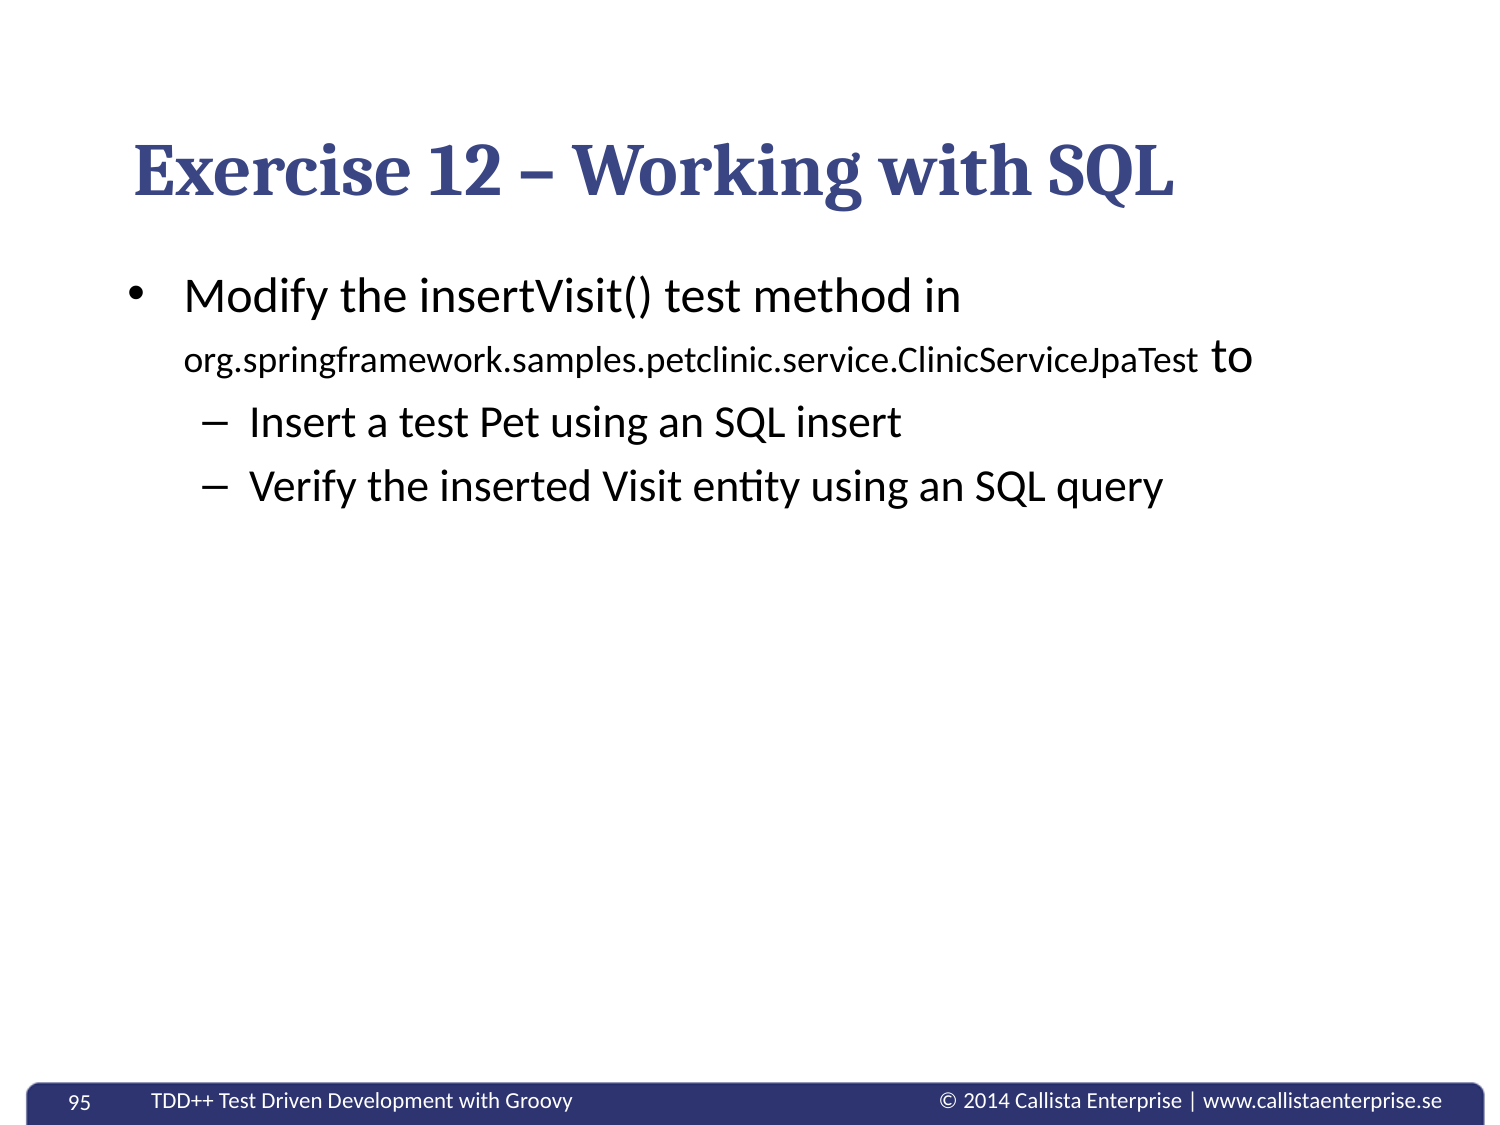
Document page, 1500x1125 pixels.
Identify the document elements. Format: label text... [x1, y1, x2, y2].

picture [0, 0, 1500, 1125]
title Exercise 12 – Working with SQL [112, 93, 1388, 219]
list Modify the insertVisit() test method in org.springframework.samples.petclinic.service.ClinicServiceJpaTest to Insert a test Pet using an SQL insert Verify the inserted Visit entity using an SQL query [112, 255, 1380, 1024]
